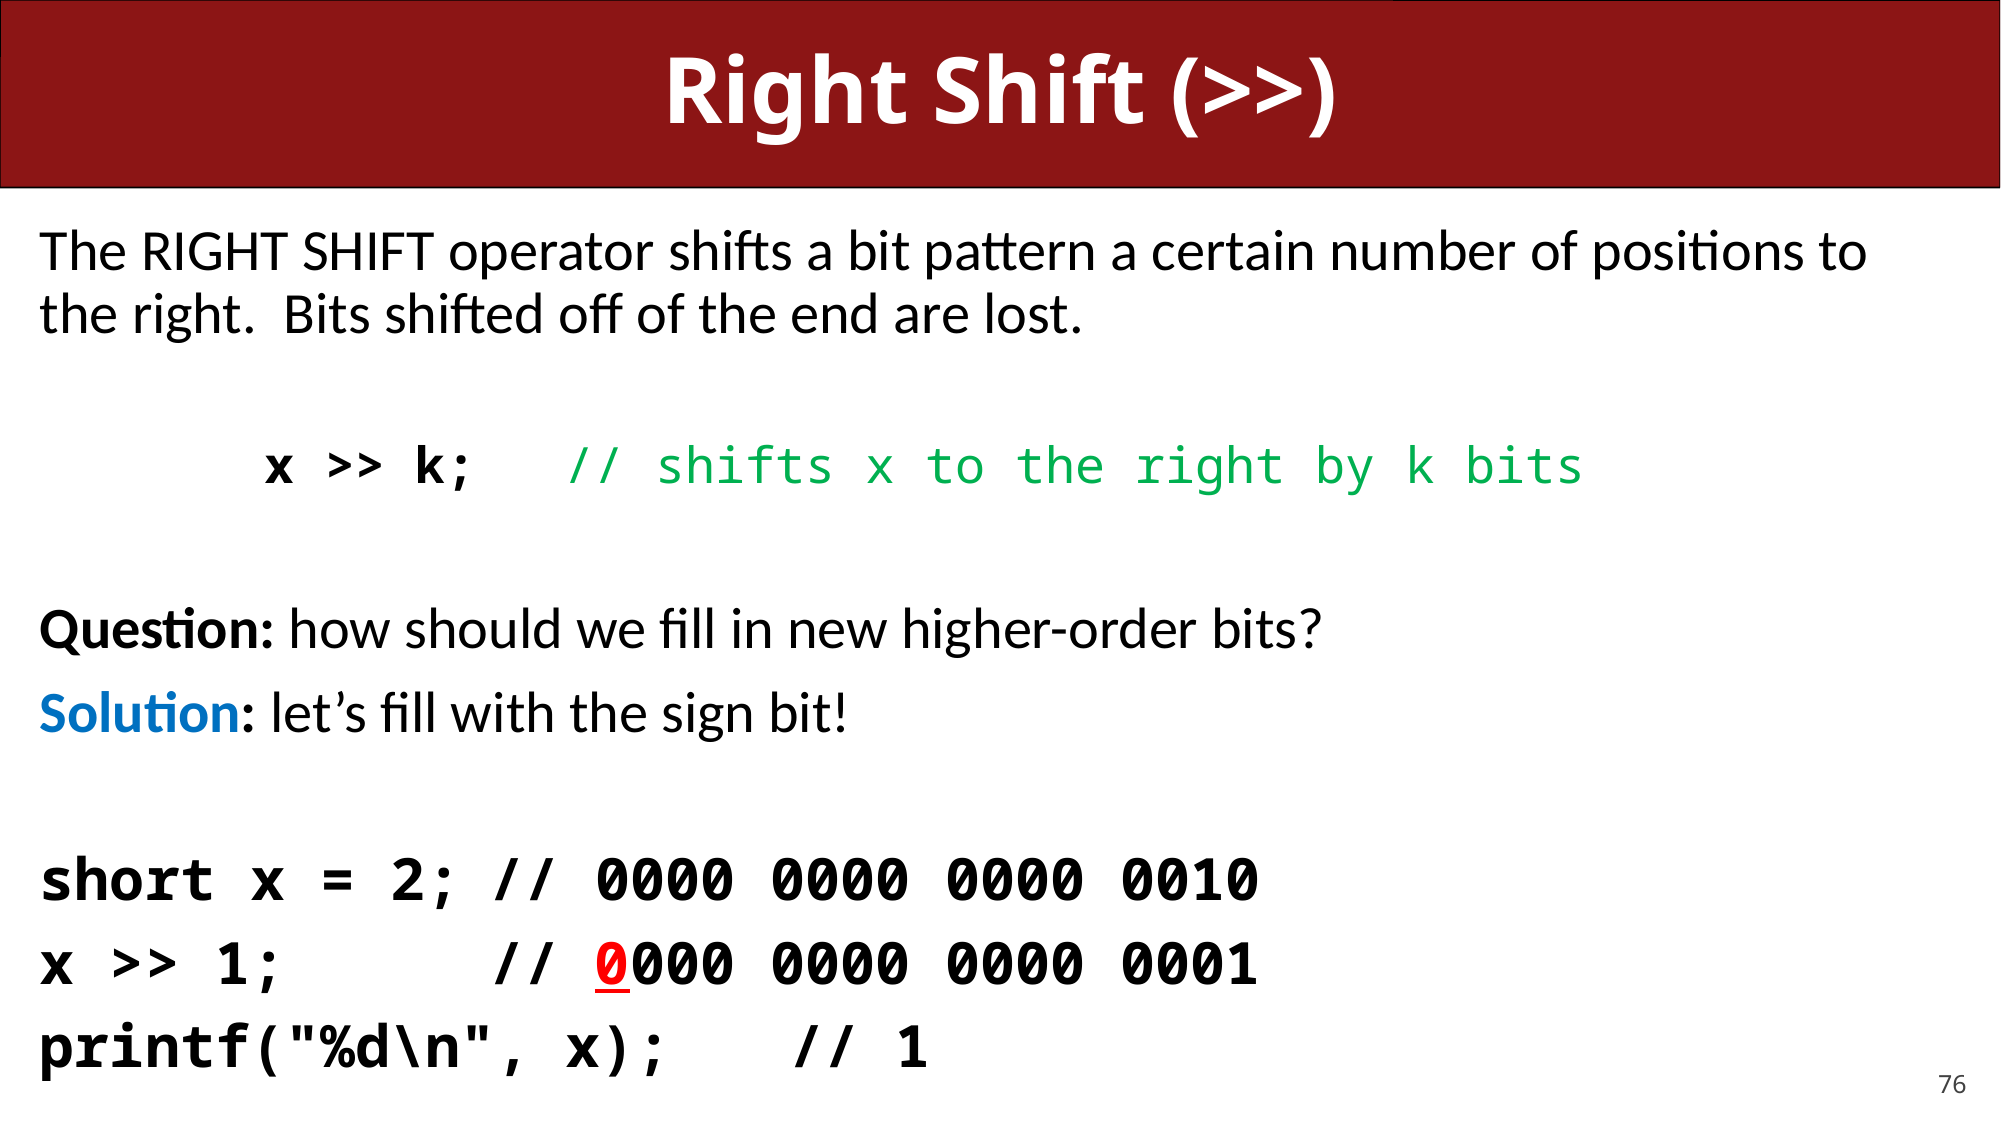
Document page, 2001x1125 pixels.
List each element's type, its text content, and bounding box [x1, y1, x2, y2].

title Right Shift (>>) [75, 0, 1925, 188]
list The RIGHT SHIFT operator shifts a bit pattern a certain number of positions to the right. Bits shifted off of the end are lost. x >> k; // shifts x to the right by k bits Question: how should we fill in new higher-order bits? Solution: let’s fill with the sign bit! short x = 2; // 0000 0000 0000 0010 x >> 1; // 0000 0000 0000 0001 printf("%d\n", x); // 1 [24, 212, 1963, 1100]
